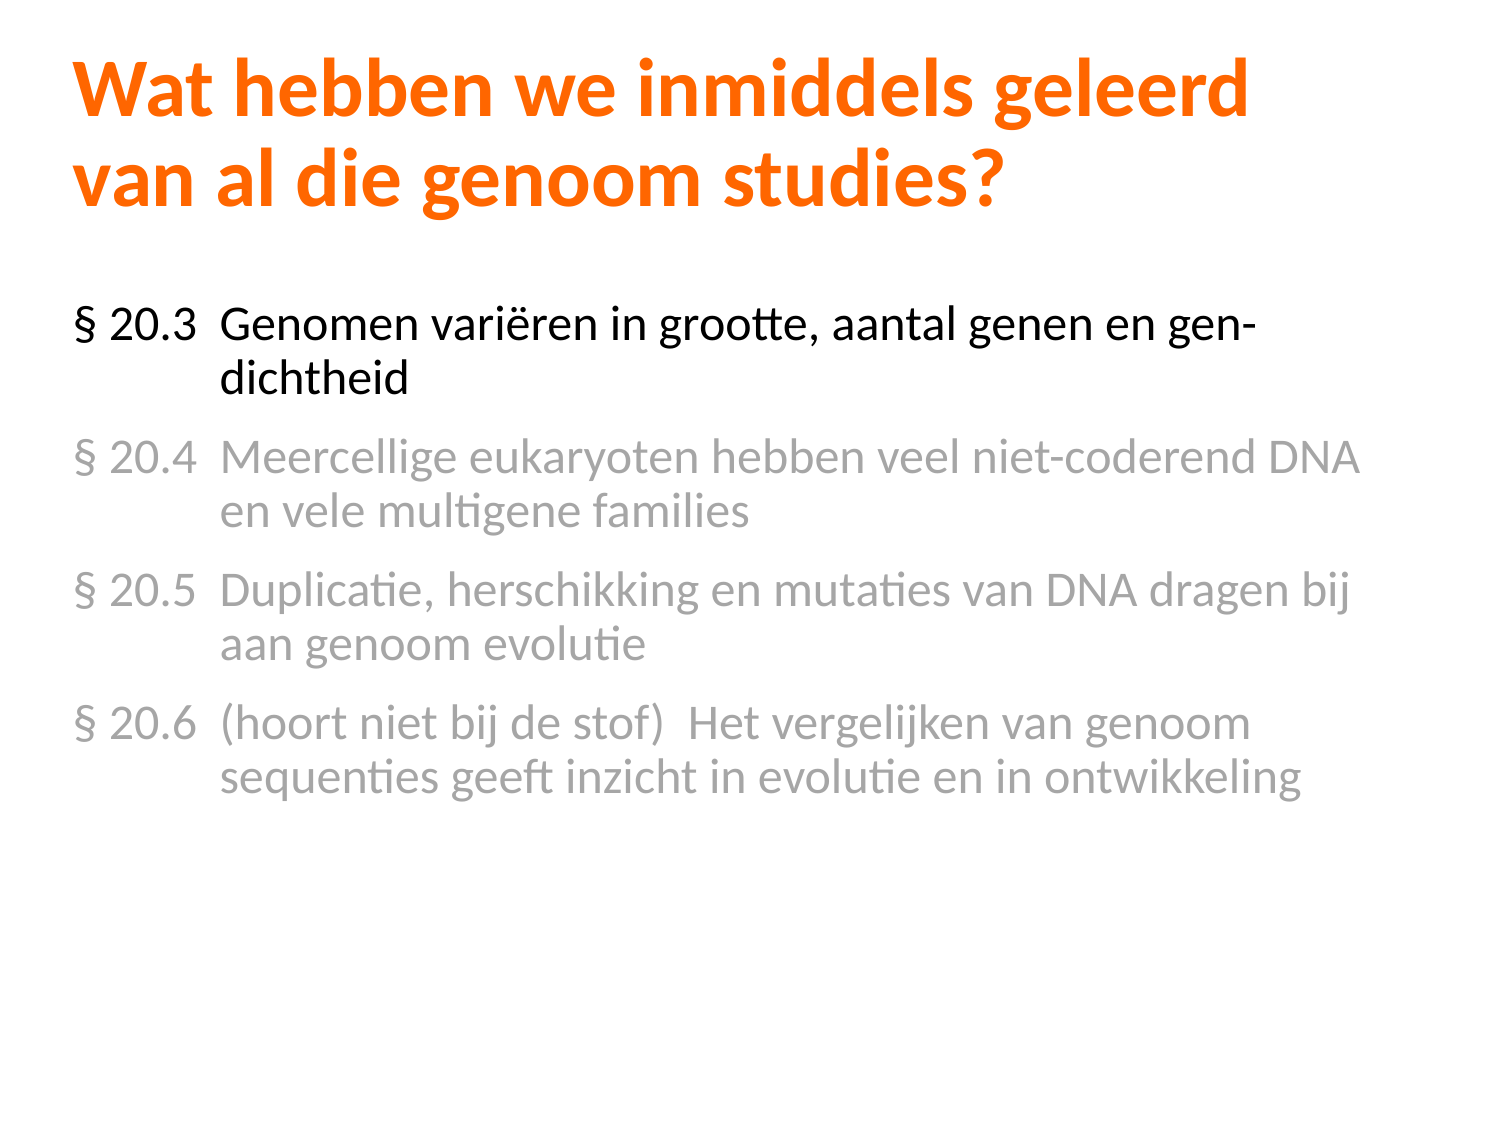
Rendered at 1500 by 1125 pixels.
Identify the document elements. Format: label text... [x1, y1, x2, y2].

text_box Wat hebben we inmiddels geleerd van al die genoom studies? [57, 45, 1352, 224]
text_box § 20.3 Genomen variëren in grootte, aantal genen en gen-dichtheid § 20.4 Meercellige eukaryoten hebben veel niet-coderend DNA en vele multigene families § 20.5 Duplicatie, herschikking en mutaties van DNA dragen bij aan genoom evolutie § 20.6 (hoort niet bij de stof) Het vergelijken van genoom sequenties geeft inzicht in evolutie en in ontwikkeling [57, 289, 1427, 863]
